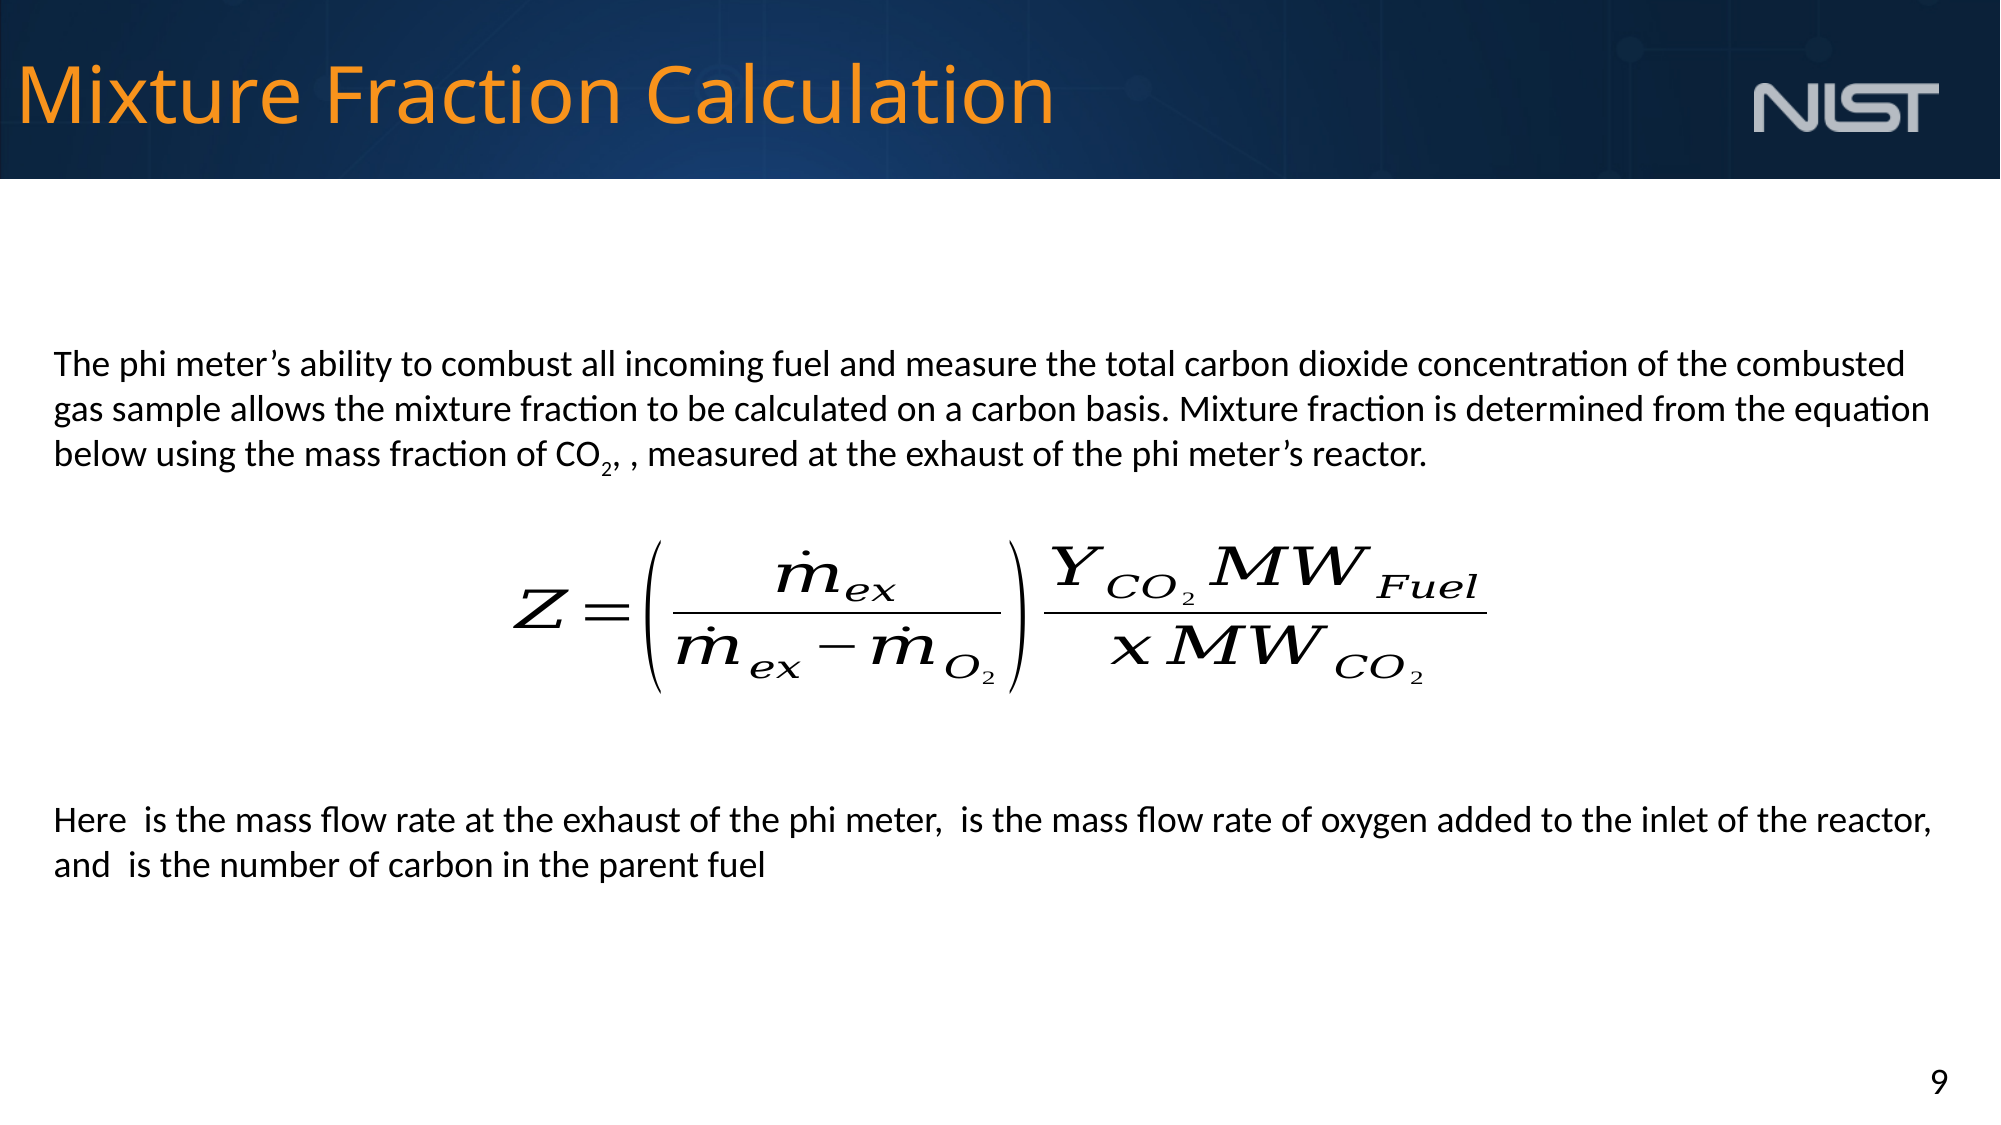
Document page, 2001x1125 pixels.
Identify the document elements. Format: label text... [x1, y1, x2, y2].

text_box 9 [1914, 1049, 1994, 1125]
picture [0, 0, 2000, 179]
text_box Mixture Fraction Calculation [0, 49, 1862, 147]
